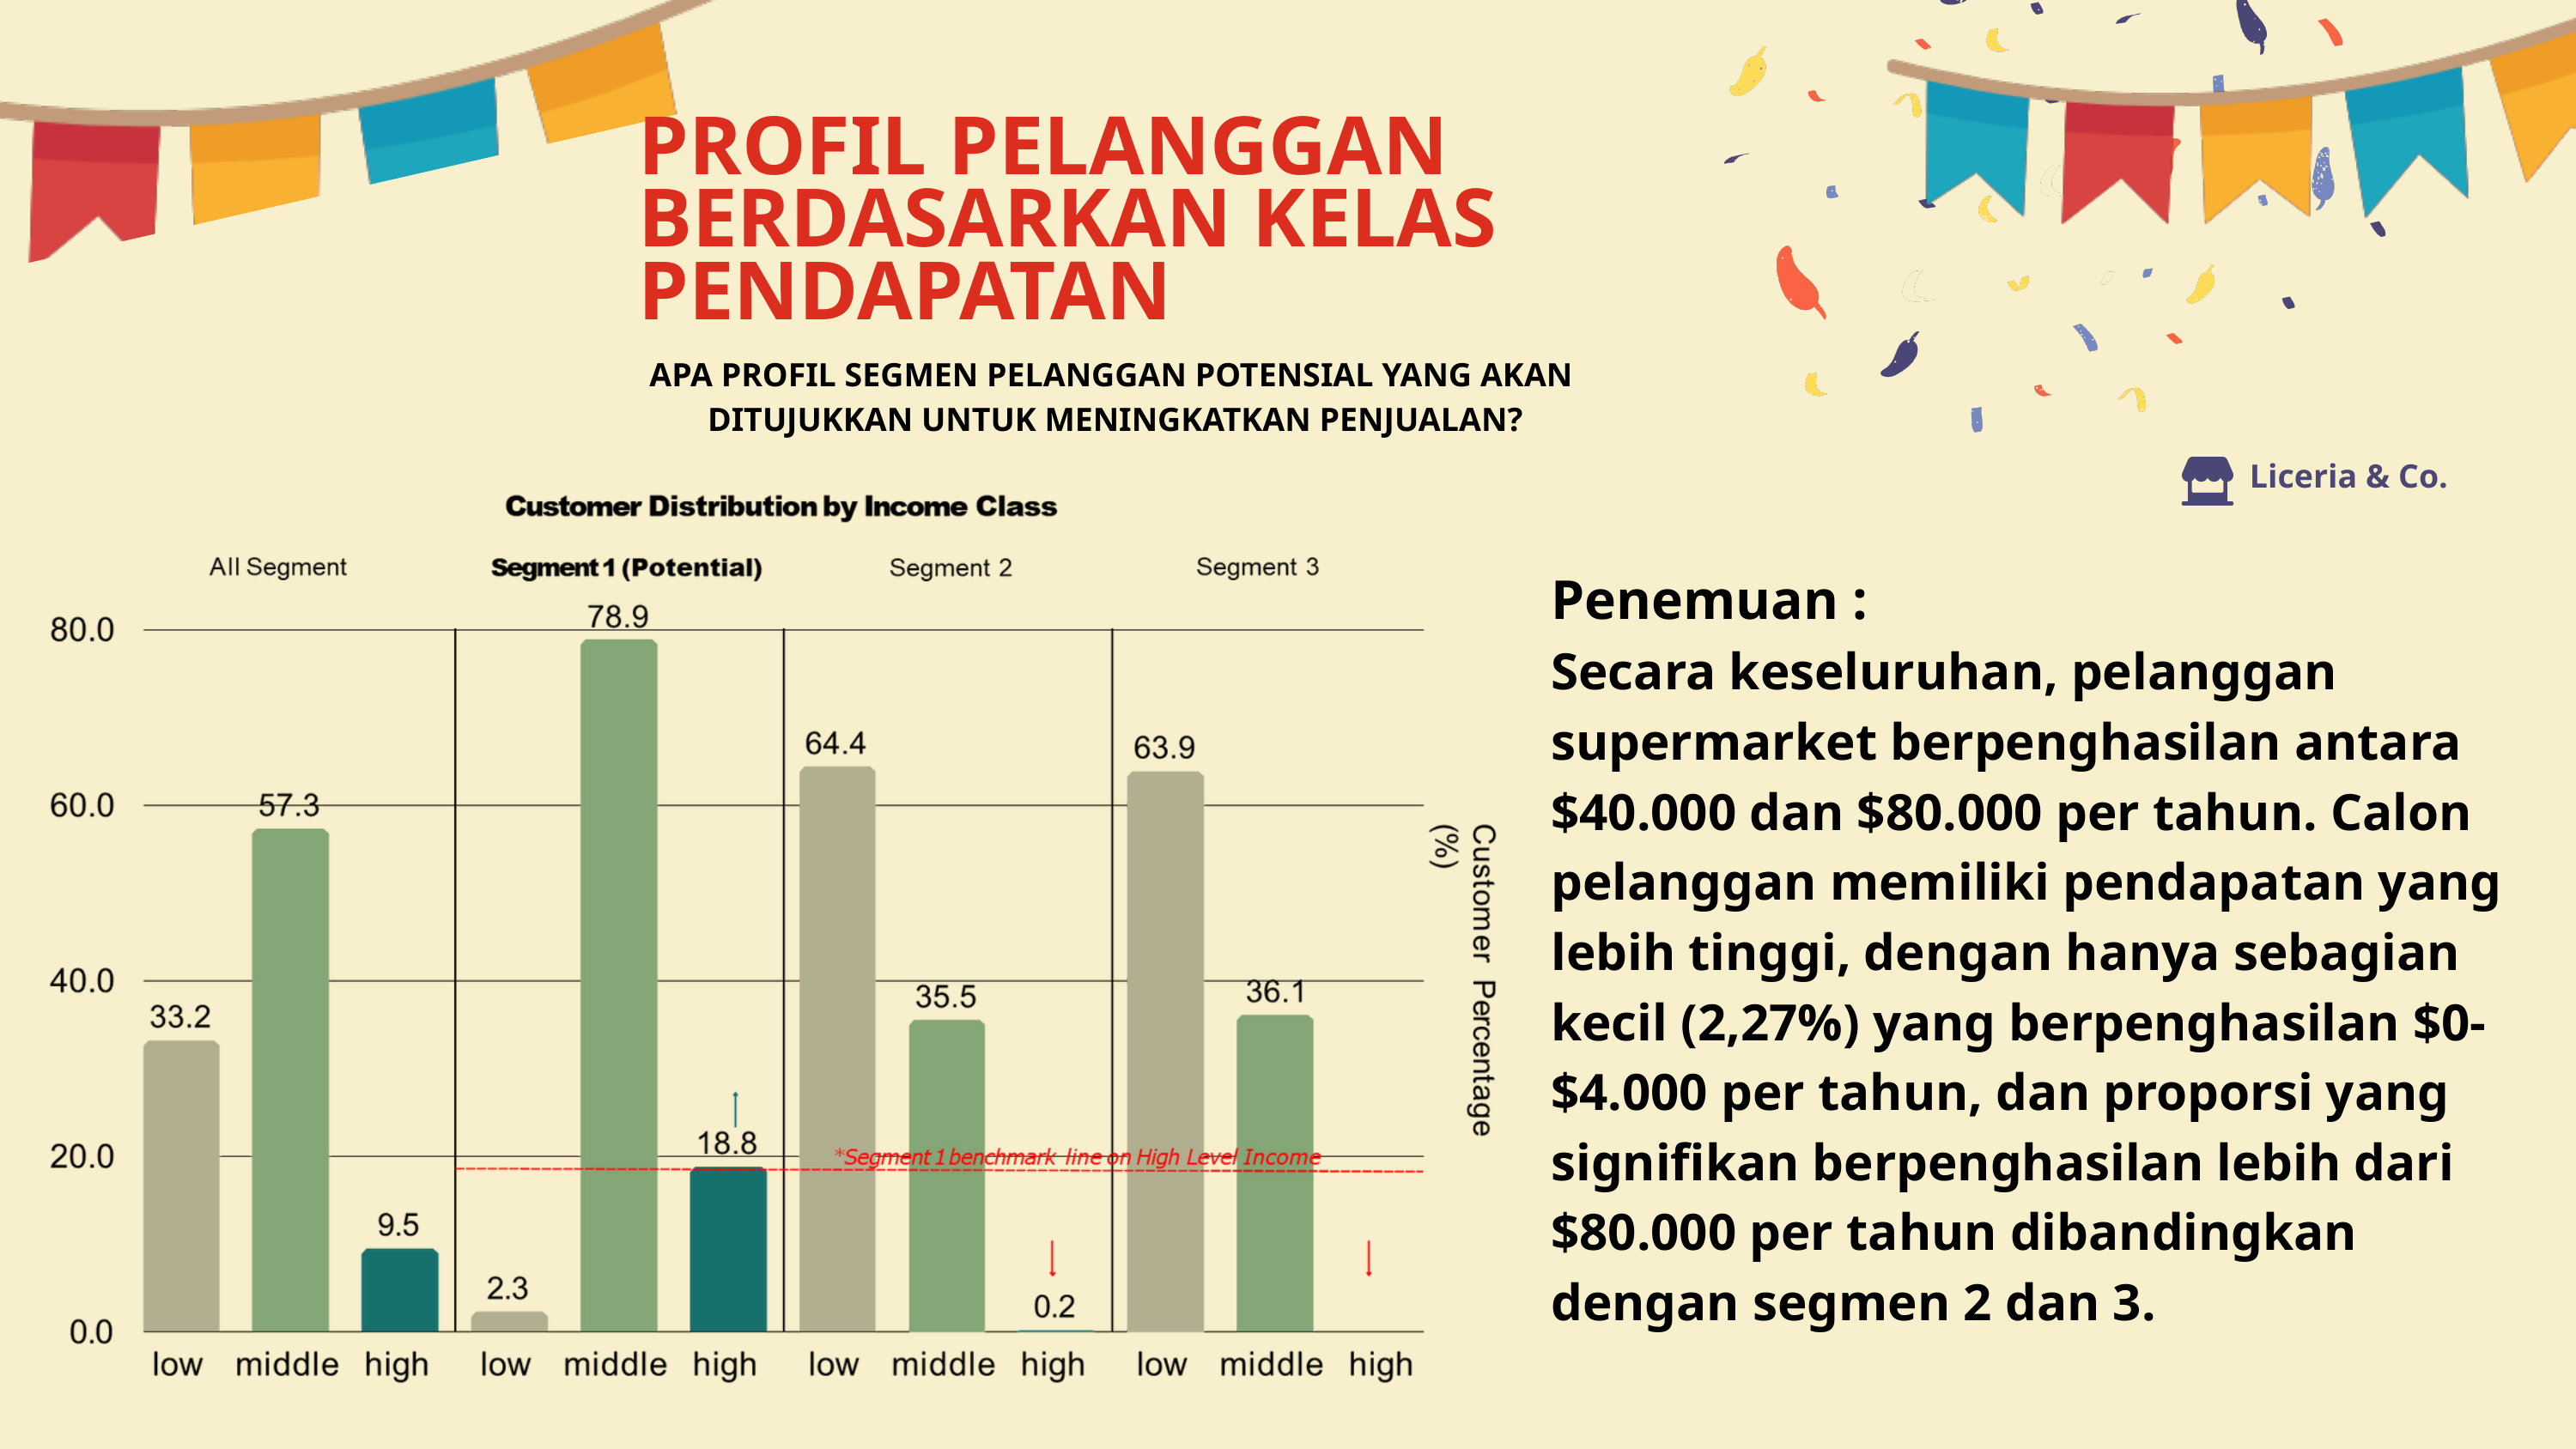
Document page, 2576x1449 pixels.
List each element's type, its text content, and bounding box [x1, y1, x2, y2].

text_box PROFIL PELANGGAN BERDASARKAN KELAS PENDAPATAN [638, 118, 1723, 409]
text_box [29, 481, 1513, 1404]
text_box Penemuan : Secara keseluruhan, pelanggan supermarket berpenghasilan antara $40.000 dan $80.000 per tahun. Calon pelanggan memiliki pendapatan yang lebih tinggi, dengan hanya sebagian kecil (2,27%) yang berpenghasilan $0-$4.000 per tahun, dan proporsi yang signifikan berpenghasilan lebih dari $80.000 per tahun dibandingkan dengan segmen 2 dan 3. [1551, 555, 2559, 1401]
text_box [2181, 457, 2234, 506]
text_box [1723, 0, 2386, 433]
text_box APA PROFIL SEGMEN PELANGGAN POTENSIAL YANG AKAN DITUJUKKAN UNTUK MENINGKATKAN PENJUALAN? [638, 348, 1594, 439]
text_box [0, 0, 761, 270]
text_box [1886, 0, 2576, 226]
text_box Liceria & Co. [2233, 450, 2464, 495]
